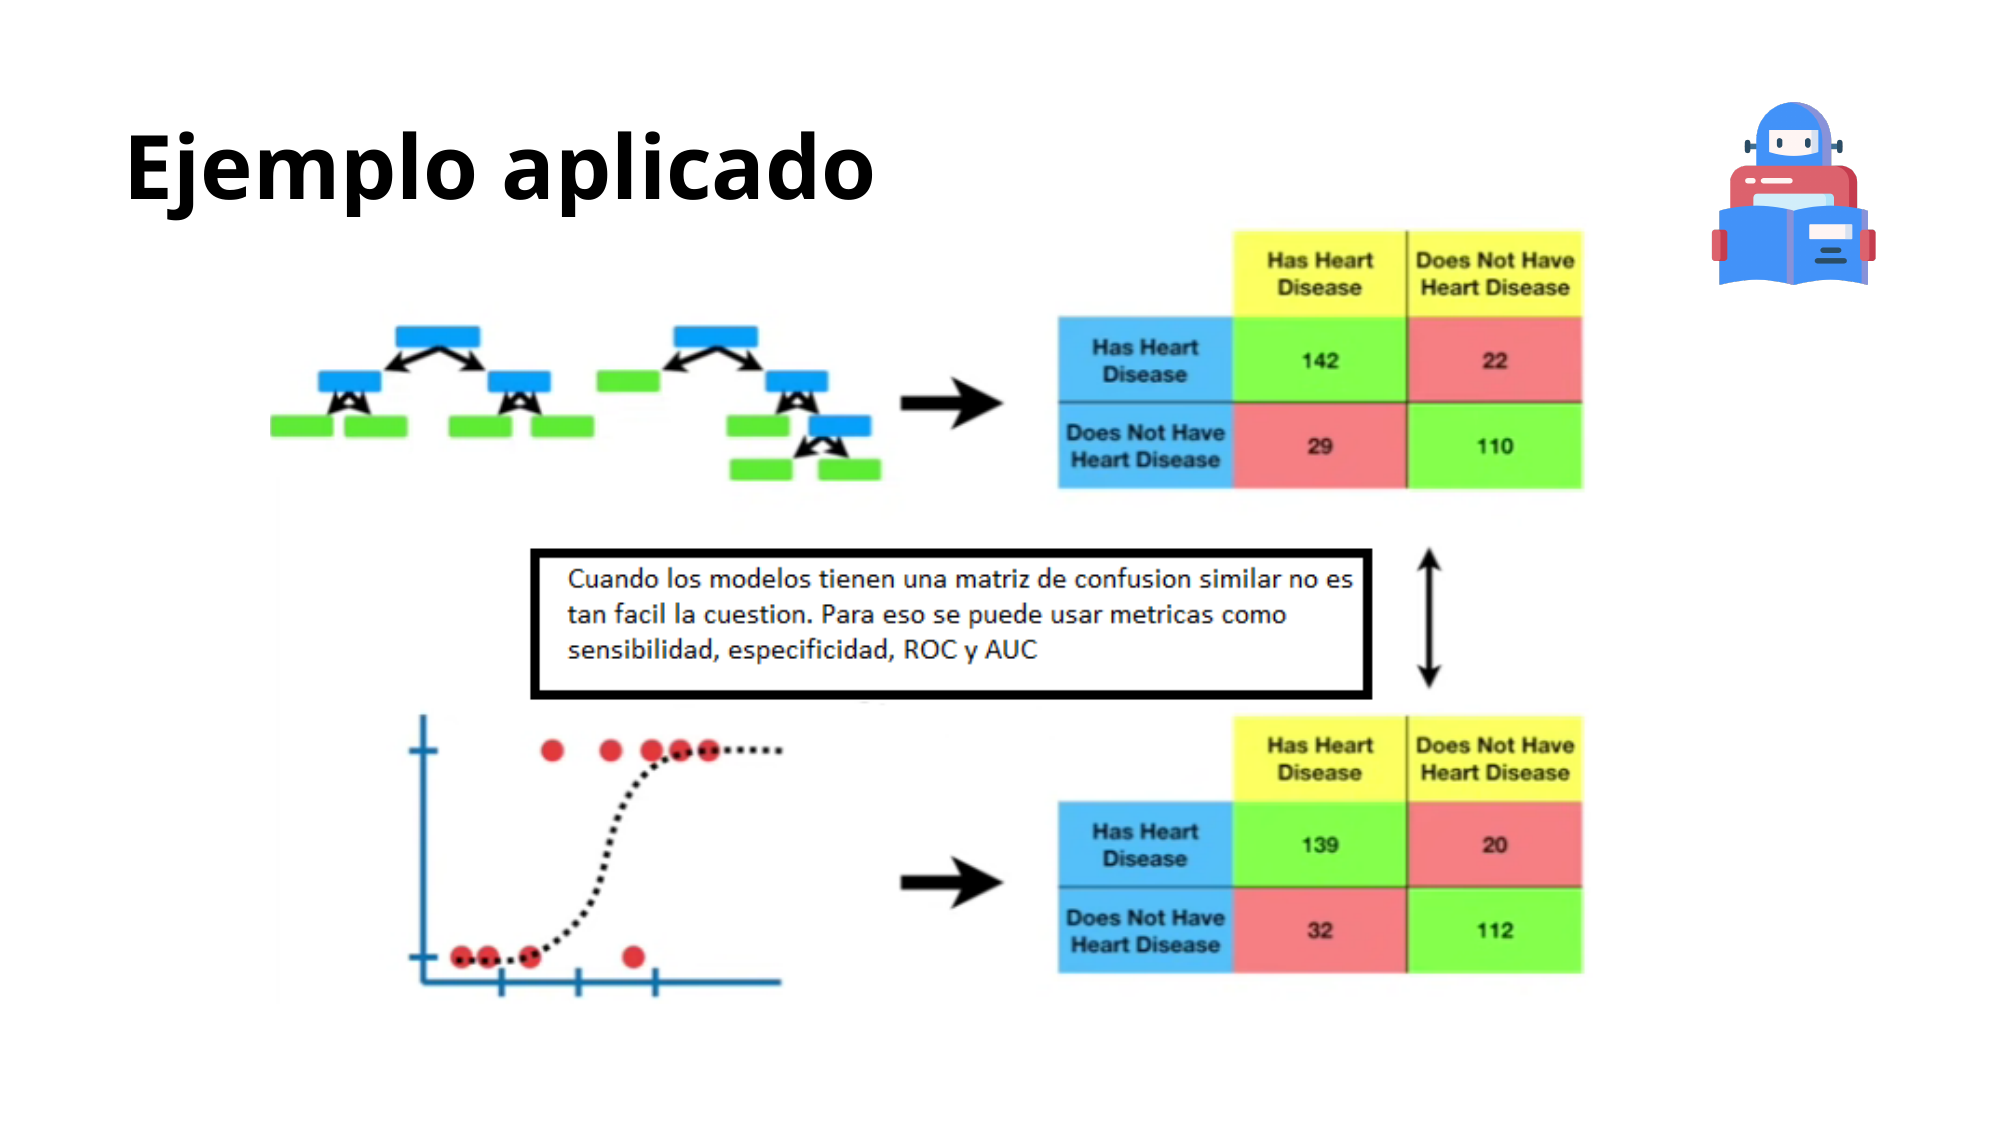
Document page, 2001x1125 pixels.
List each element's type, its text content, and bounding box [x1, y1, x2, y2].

picture [1702, 102, 1885, 285]
text_box Ejemplo aplicado [103, 102, 1702, 239]
picture [270, 217, 1613, 1004]
